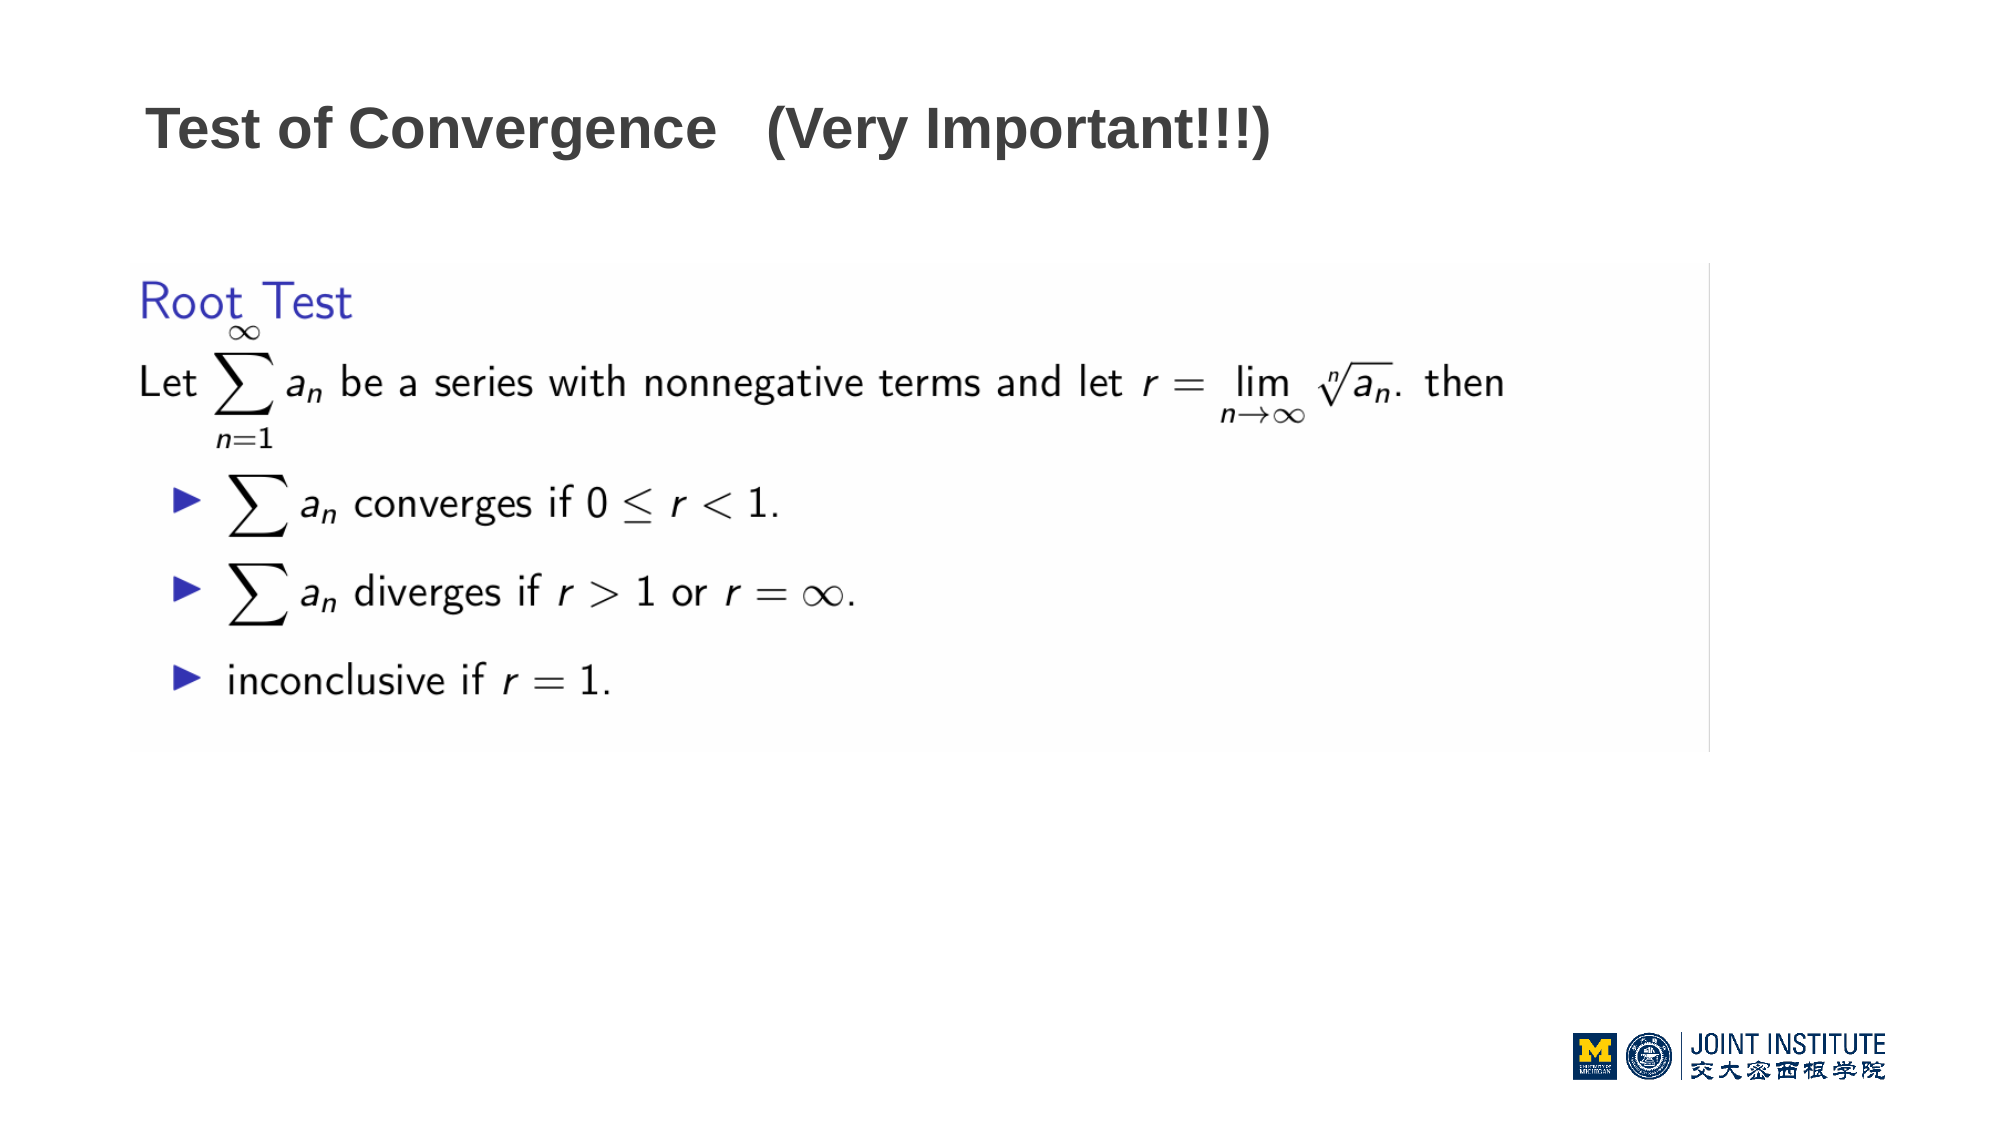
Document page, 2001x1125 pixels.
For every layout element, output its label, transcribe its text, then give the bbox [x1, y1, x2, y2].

picture [130, 263, 1710, 752]
picture [1573, 1032, 1885, 1080]
list Test of Convergence (Very Important!!!) [130, 76, 1885, 175]
